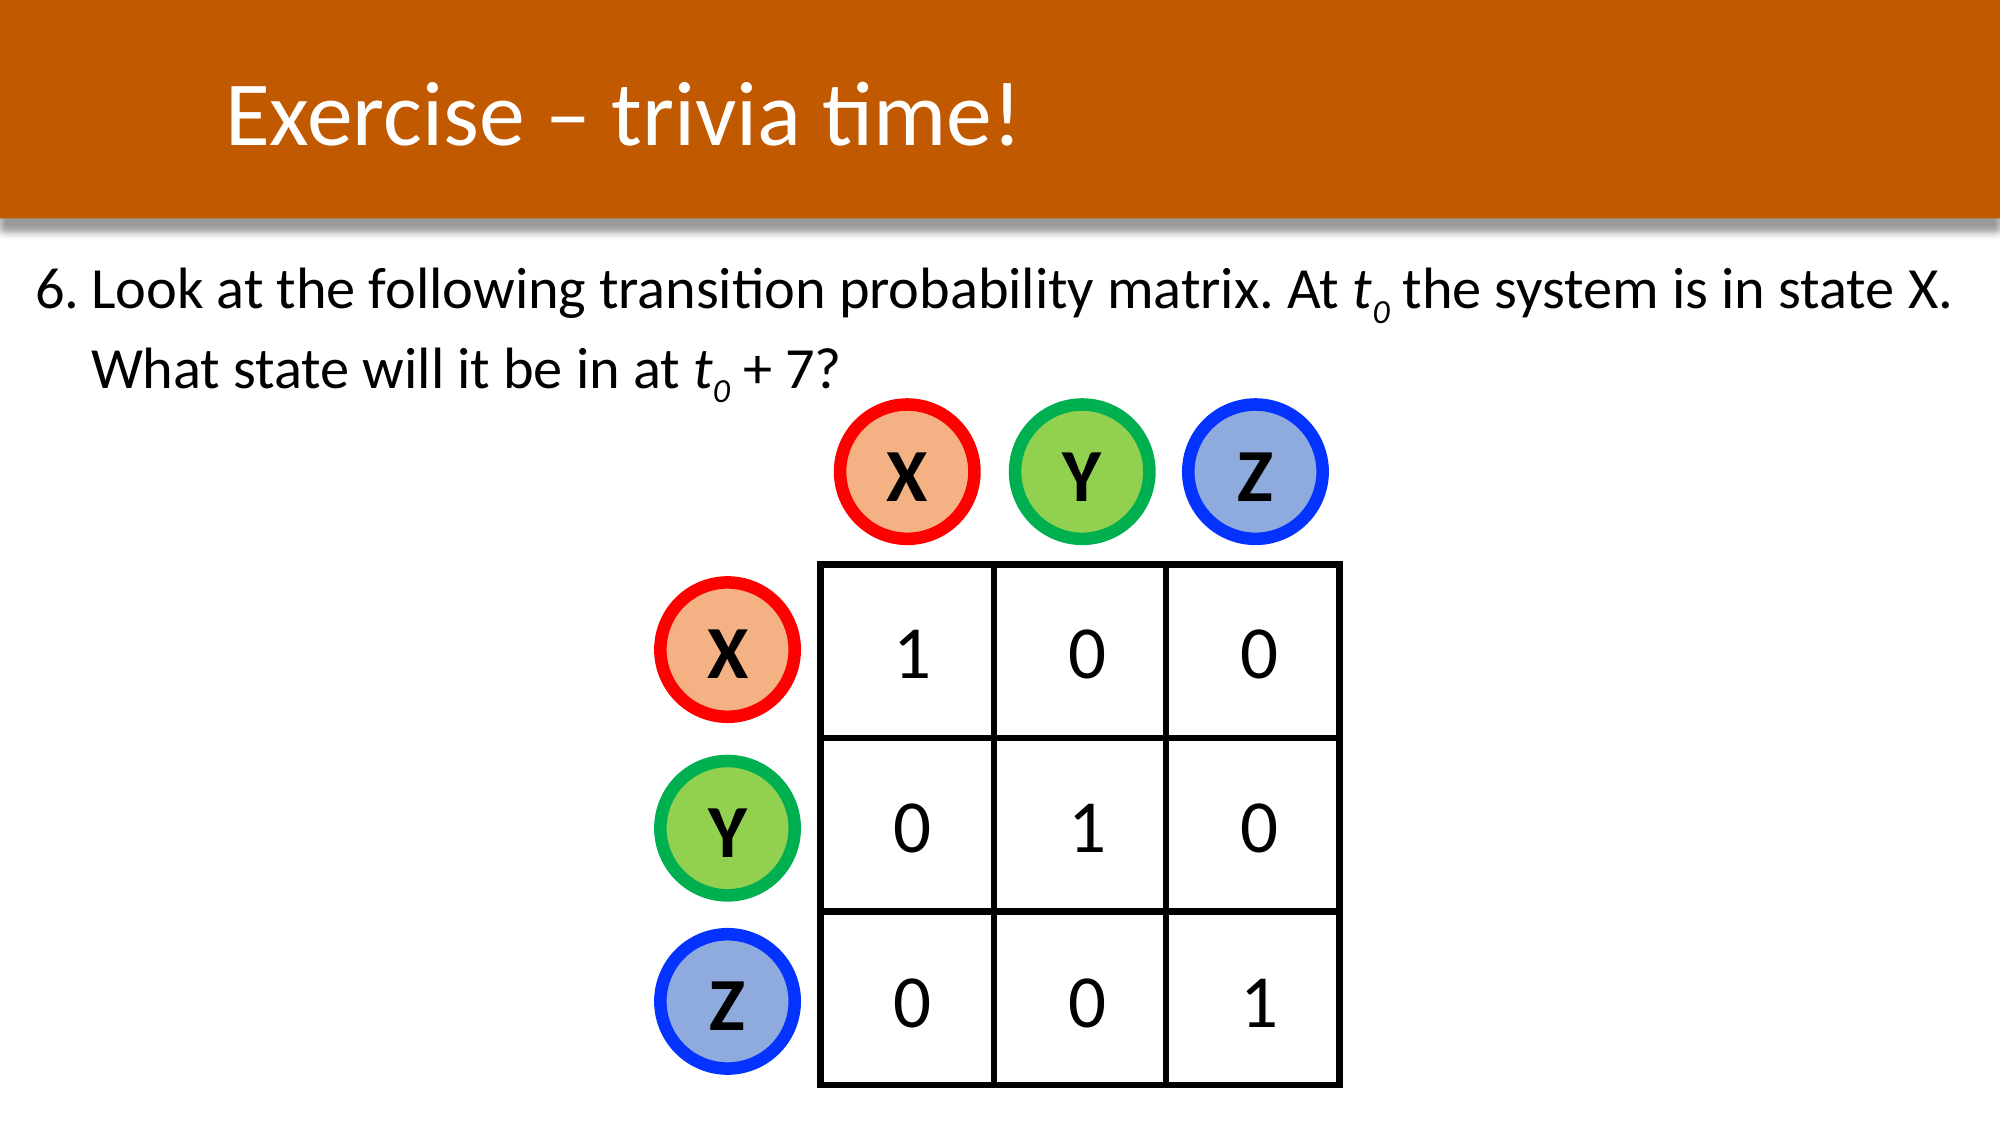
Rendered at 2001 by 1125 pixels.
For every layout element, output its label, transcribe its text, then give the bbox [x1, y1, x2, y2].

text_box Exercise – trivia time! [210, 17, 2000, 201]
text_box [660, 404, 1340, 1085]
text_box Look at the following transition probability matrix. At t0 the system is in state X. What state will it be in at t0 + 7? [20, 242, 1987, 417]
text_box [0, 0, 2000, 219]
